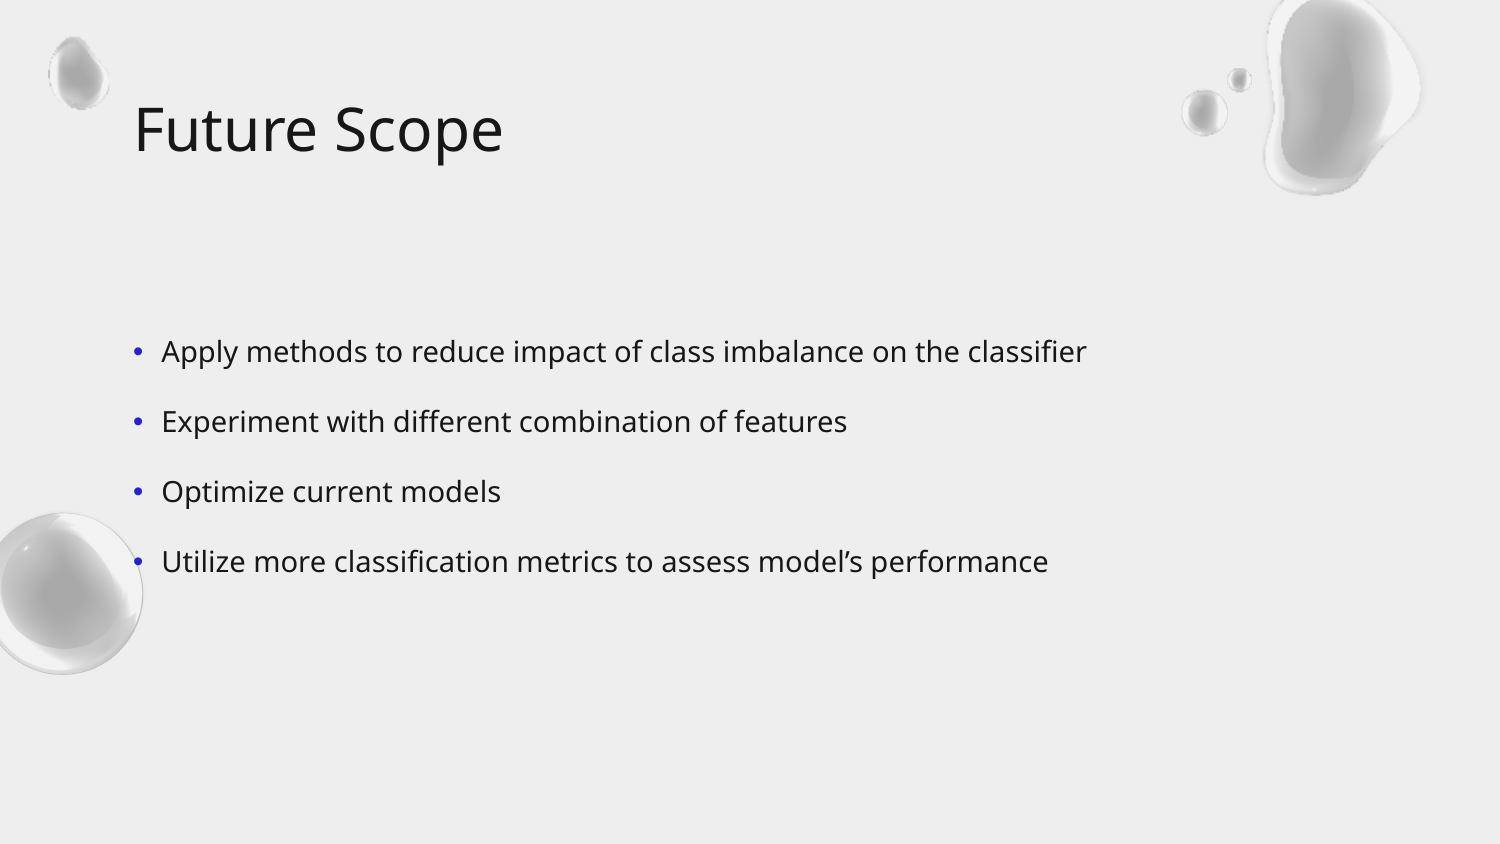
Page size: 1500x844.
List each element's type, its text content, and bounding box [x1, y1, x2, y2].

title Future Scope [118, 88, 1193, 167]
picture [1198, 0, 1431, 222]
list Apply methods to reduce impact of class imbalance on the classifier Experiment with different combination of features Optimize current models Utilize more classification metrics to assess model’s performance [118, 191, 1382, 756]
